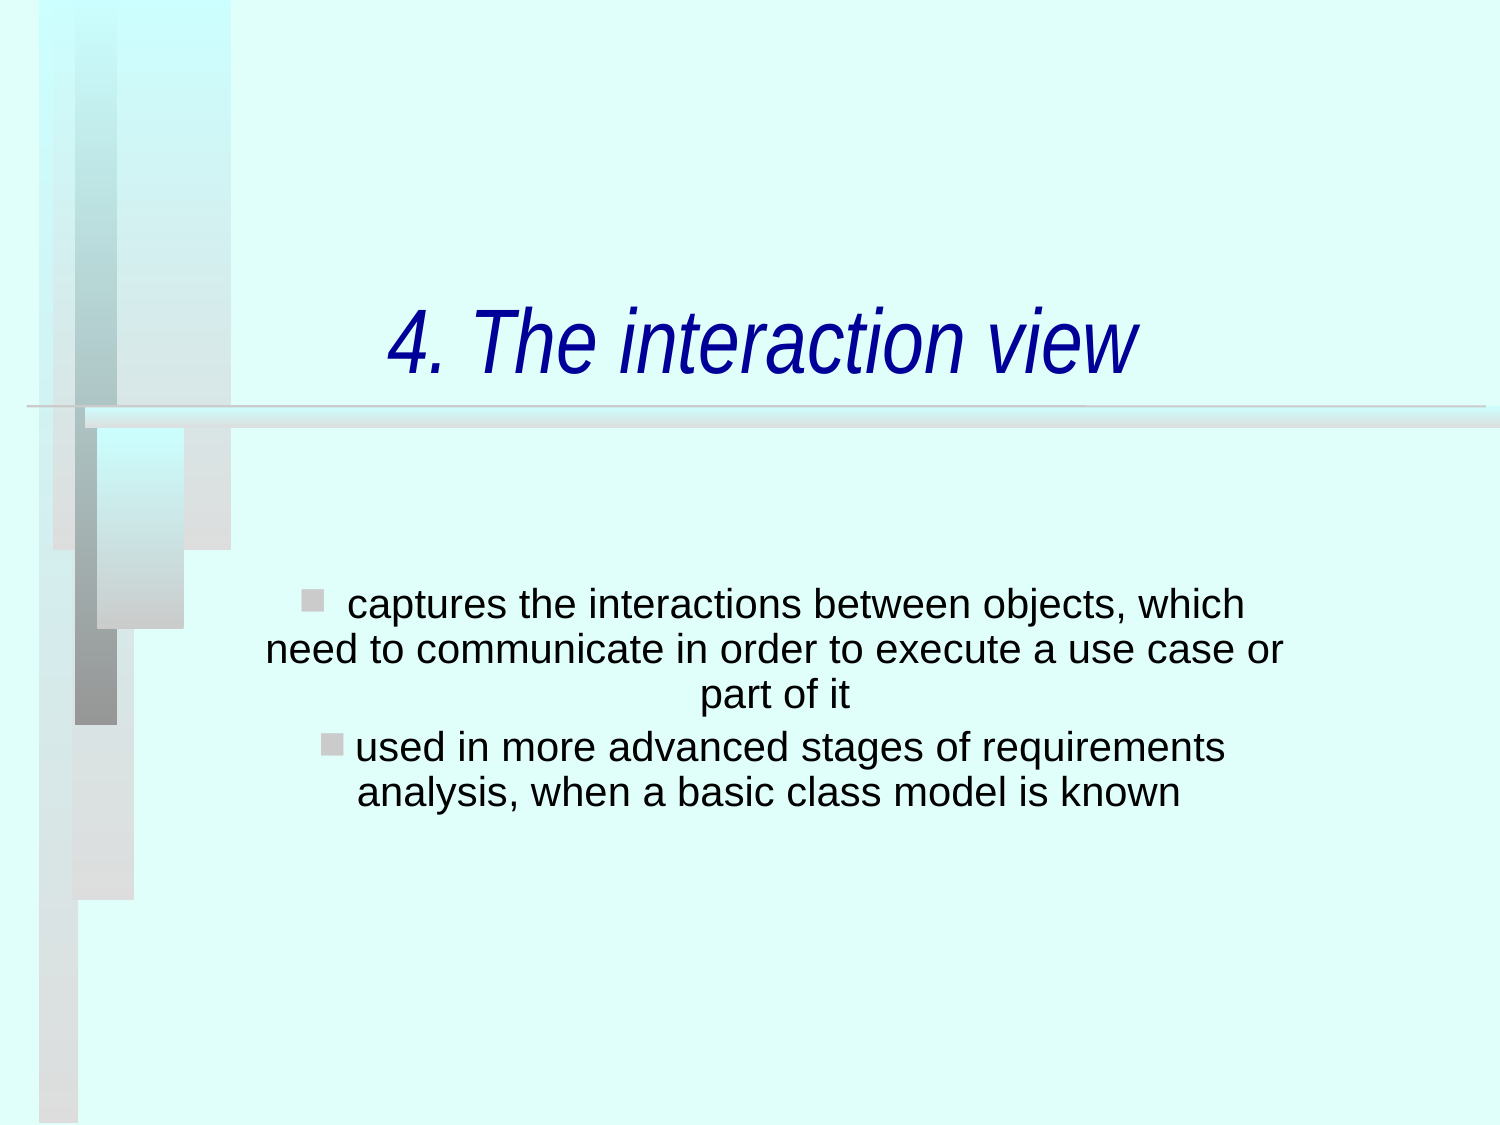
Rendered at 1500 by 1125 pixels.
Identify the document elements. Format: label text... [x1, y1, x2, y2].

title 4. The interaction view [125, 212, 1400, 400]
subtitle captures the interactions between objects, which need to communicate in order to execute a use case or part of it used in more advanced stages of requirements analysis, when a basic class model is known [249, 575, 1300, 863]
